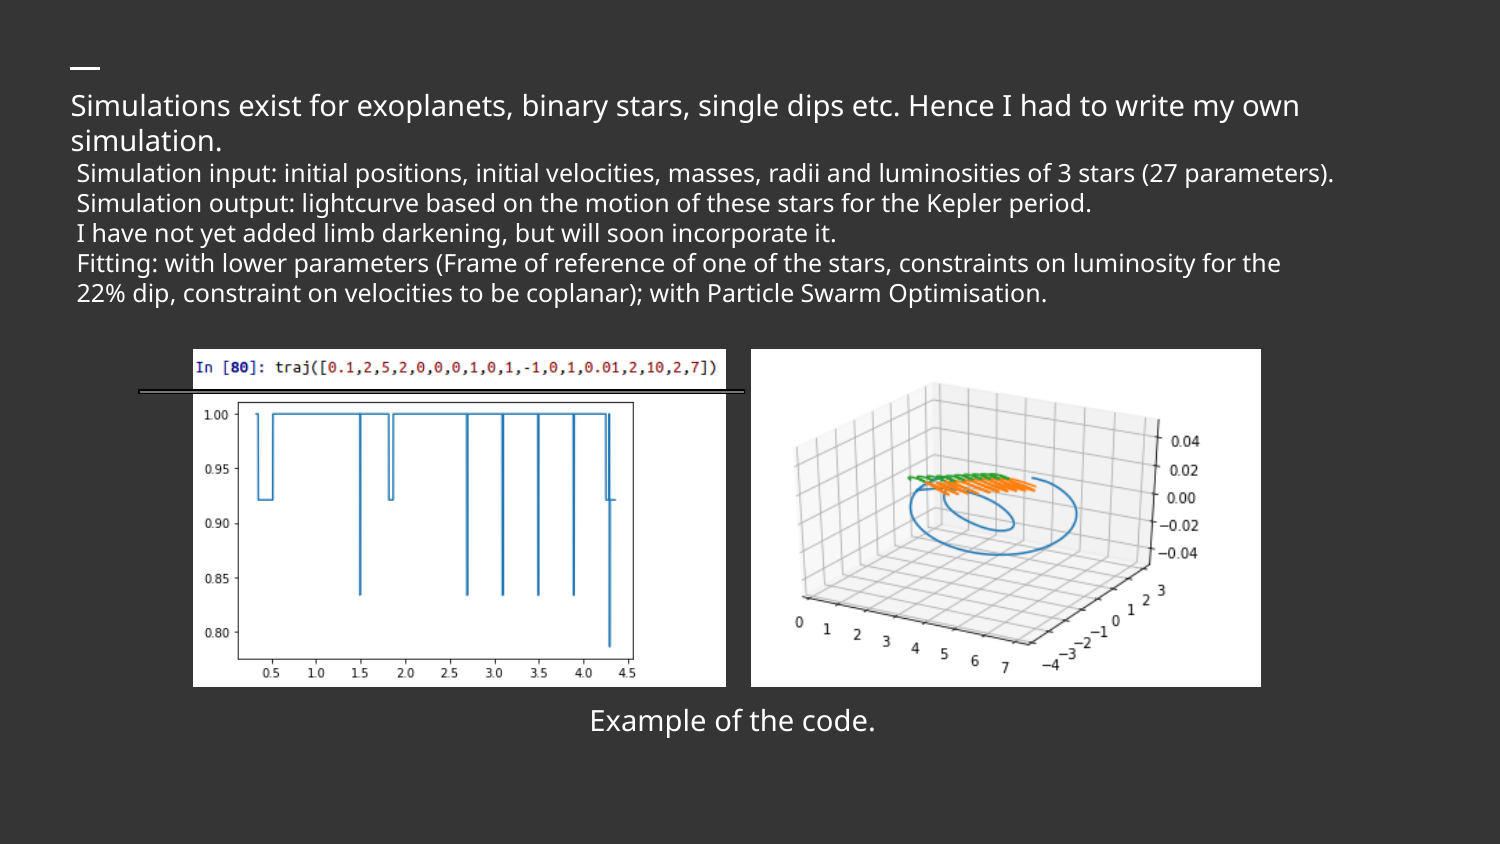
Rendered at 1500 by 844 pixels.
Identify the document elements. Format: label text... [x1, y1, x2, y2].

text_box Simulation input: initial positions, initial velocities, masses, radii and luminosities of 3 stars (27 parameters). Simulation output: lightcurve based on the motion of these stars for the Kepler period. I have not yet added limb darkening, but will soon incorporate it. Fitting: with lower parameters (Frame of reference of one of the stars, constraints on luminosity for the 22% dip, constraint on velocities to be coplanar); with Particle Swarm Optimisation. [61, 142, 1353, 422]
text_box [731, 389, 745, 394]
text_box Simulations exist for exoplanets, binary stars, single dips etc. Hence I had to write my own simulation. [55, 72, 1398, 163]
text_box Example of the code. [212, 687, 1254, 727]
picture [193, 348, 727, 688]
picture [750, 348, 1261, 688]
text_box [139, 389, 188, 394]
